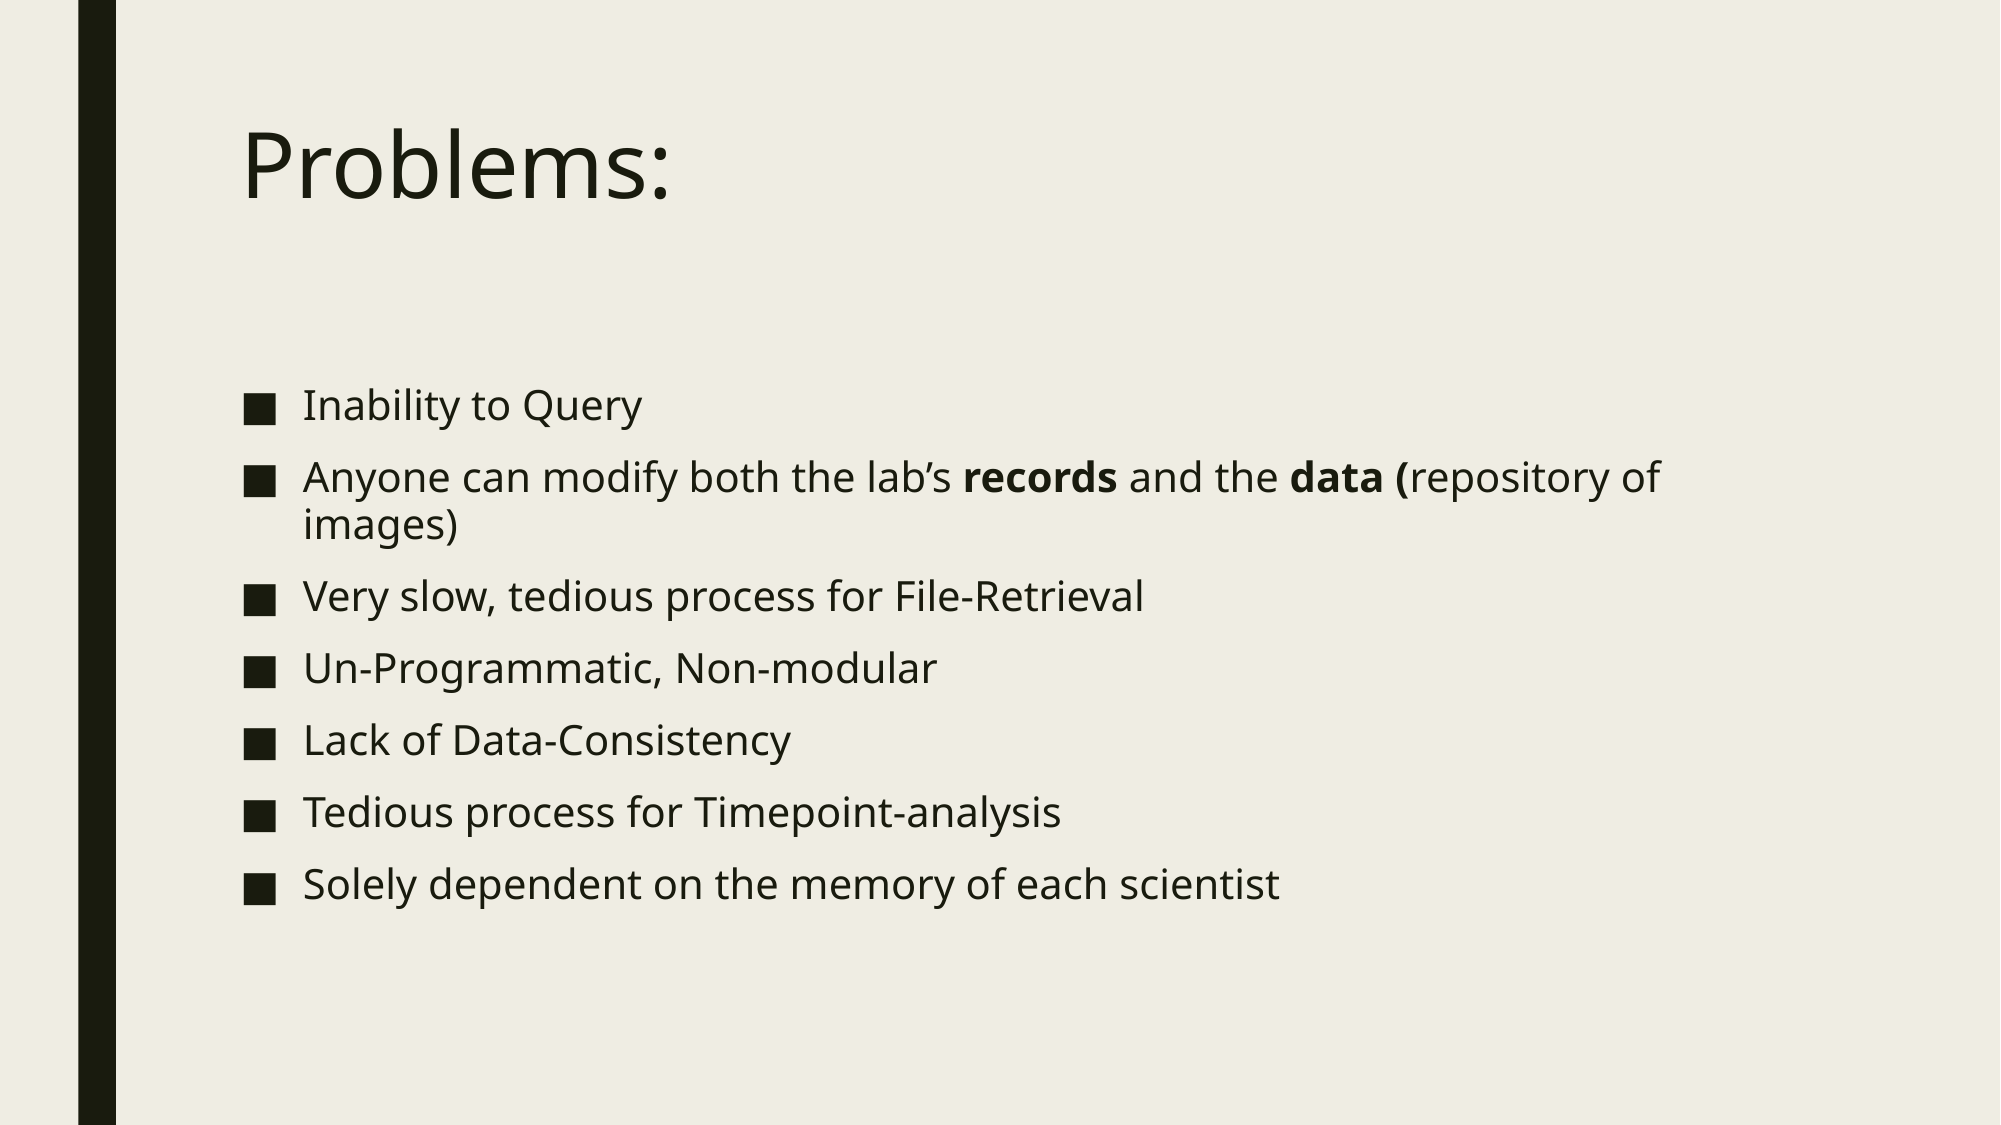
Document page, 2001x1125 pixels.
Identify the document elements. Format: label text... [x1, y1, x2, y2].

list Inability to Query Anyone can modify both the lab’s records and the data (repository of images) Very slow, tedious process for File-Retrieval Un-Programmatic, Non-modular Lack of Data-Consistency Tedious process for Timepoint-analysis Solely dependent on the memory of each scientist [225, 375, 1800, 963]
title Problems: [225, 112, 1800, 357]
